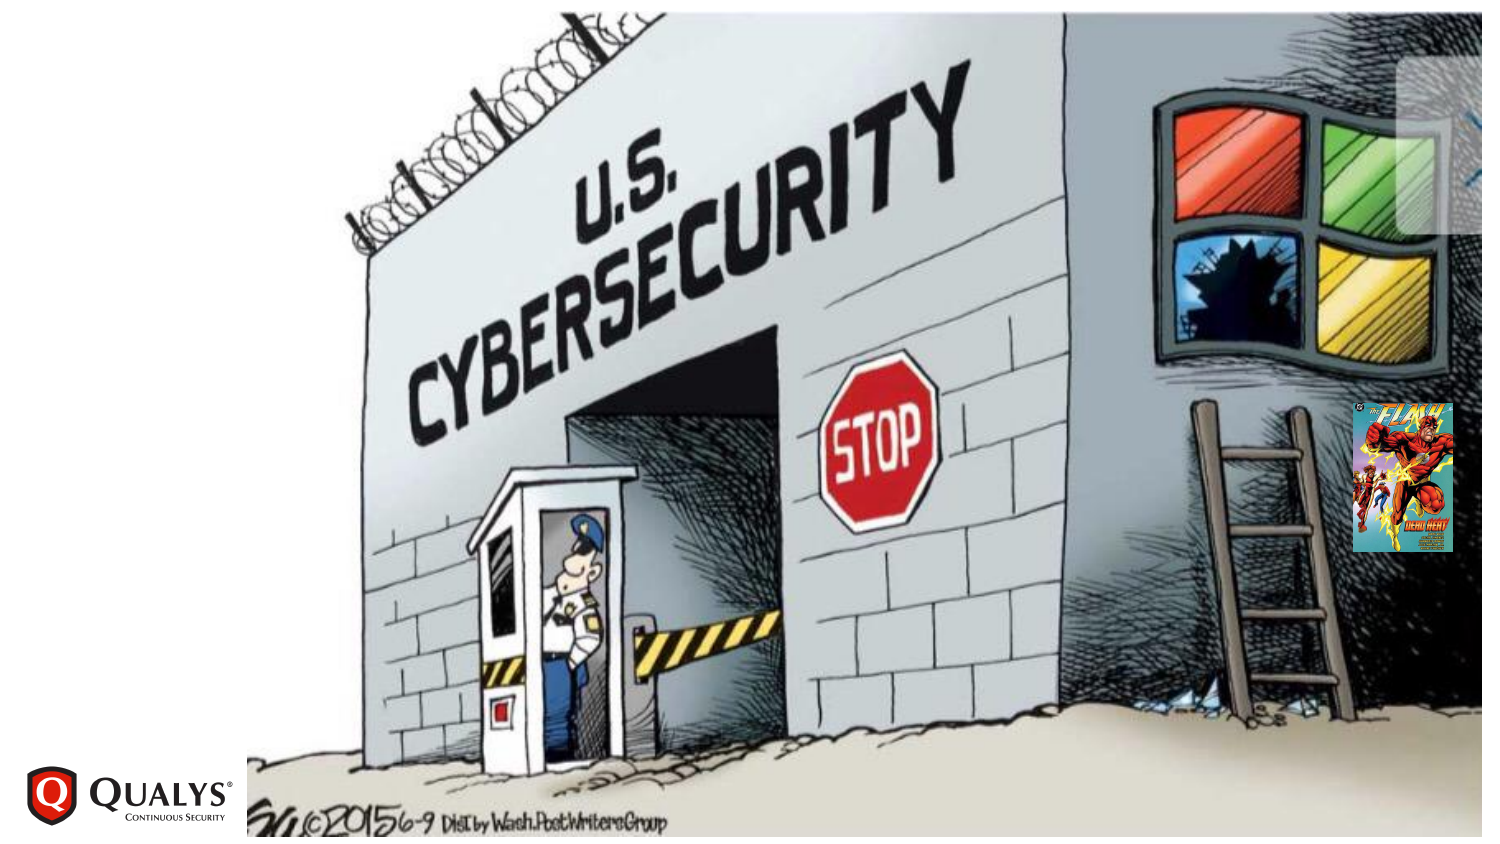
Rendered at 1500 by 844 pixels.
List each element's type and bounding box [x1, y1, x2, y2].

picture [27, 766, 233, 826]
picture [247, 11, 1482, 838]
